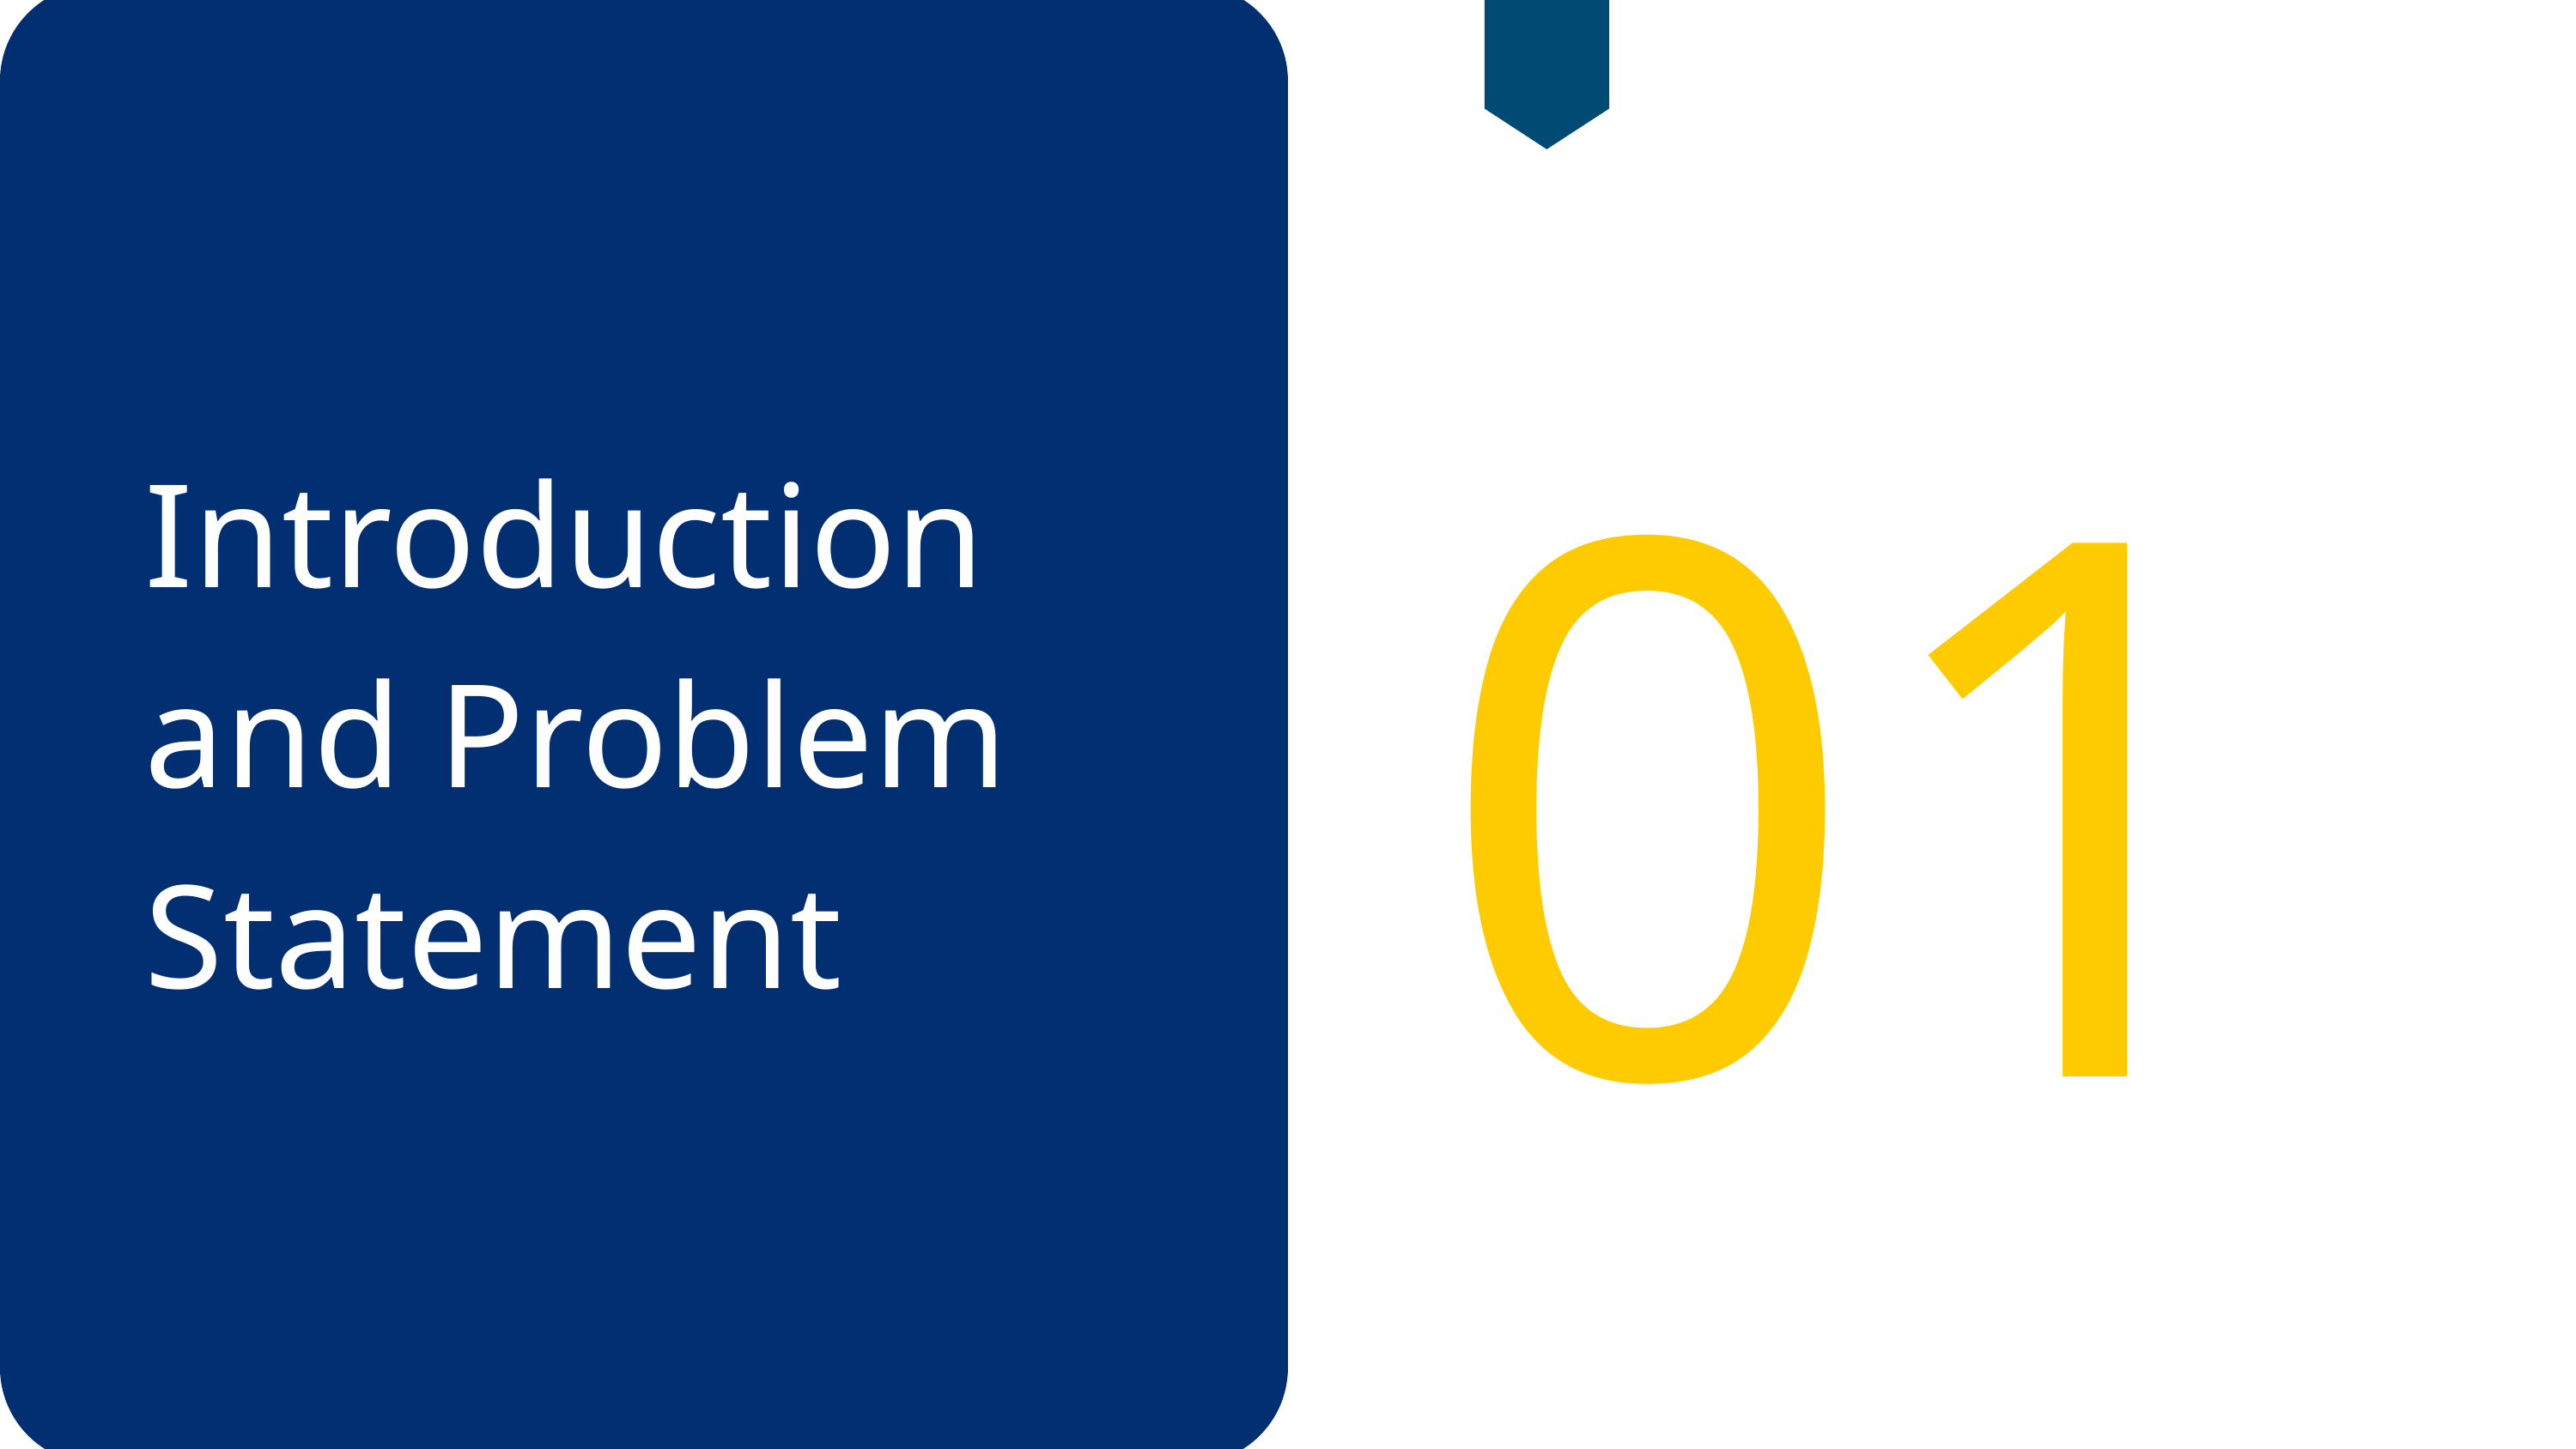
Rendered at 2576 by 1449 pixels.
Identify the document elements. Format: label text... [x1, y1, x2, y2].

text_box 01 [1291, 179, 2477, 1227]
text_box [1484, 0, 1610, 150]
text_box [0, 0, 1289, 1449]
